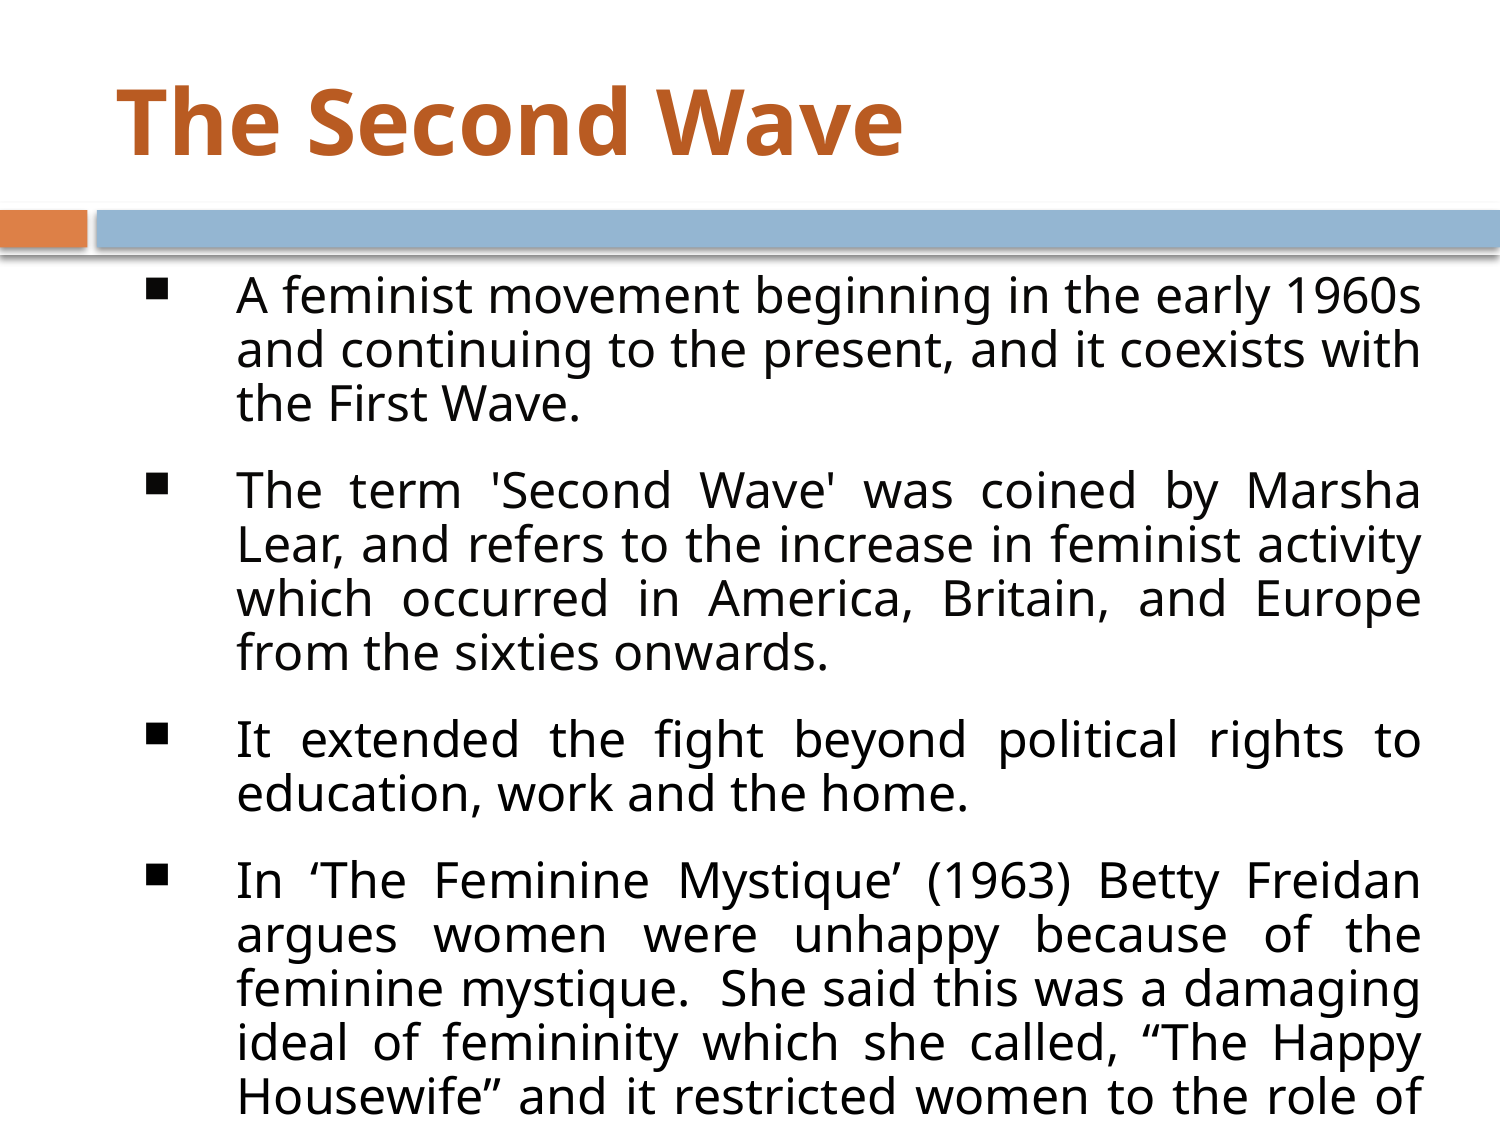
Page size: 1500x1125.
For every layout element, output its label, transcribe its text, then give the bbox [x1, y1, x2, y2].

list A feminist movement beginning in the early 1960s and continuing to the present, and it coexists with the First Wave. The term 'Second Wave' was coined by Marsha Lear, and refers to the increase in feminist activity which occurred in America, Britain, and Europe from the sixties onwards. It extended the fight beyond political rights to education, work and the home. In ‘The Feminine Mystique’ (1963) Betty Freidan argues women were unhappy because of the feminine mystique. She said this was a damaging ideal of femininity which she called, “The Happy Housewife” and it restricted women to the role of housewife and mother, giving up on work and education. [100, 262, 1438, 1125]
title The Second Wave [100, 37, 1438, 200]
